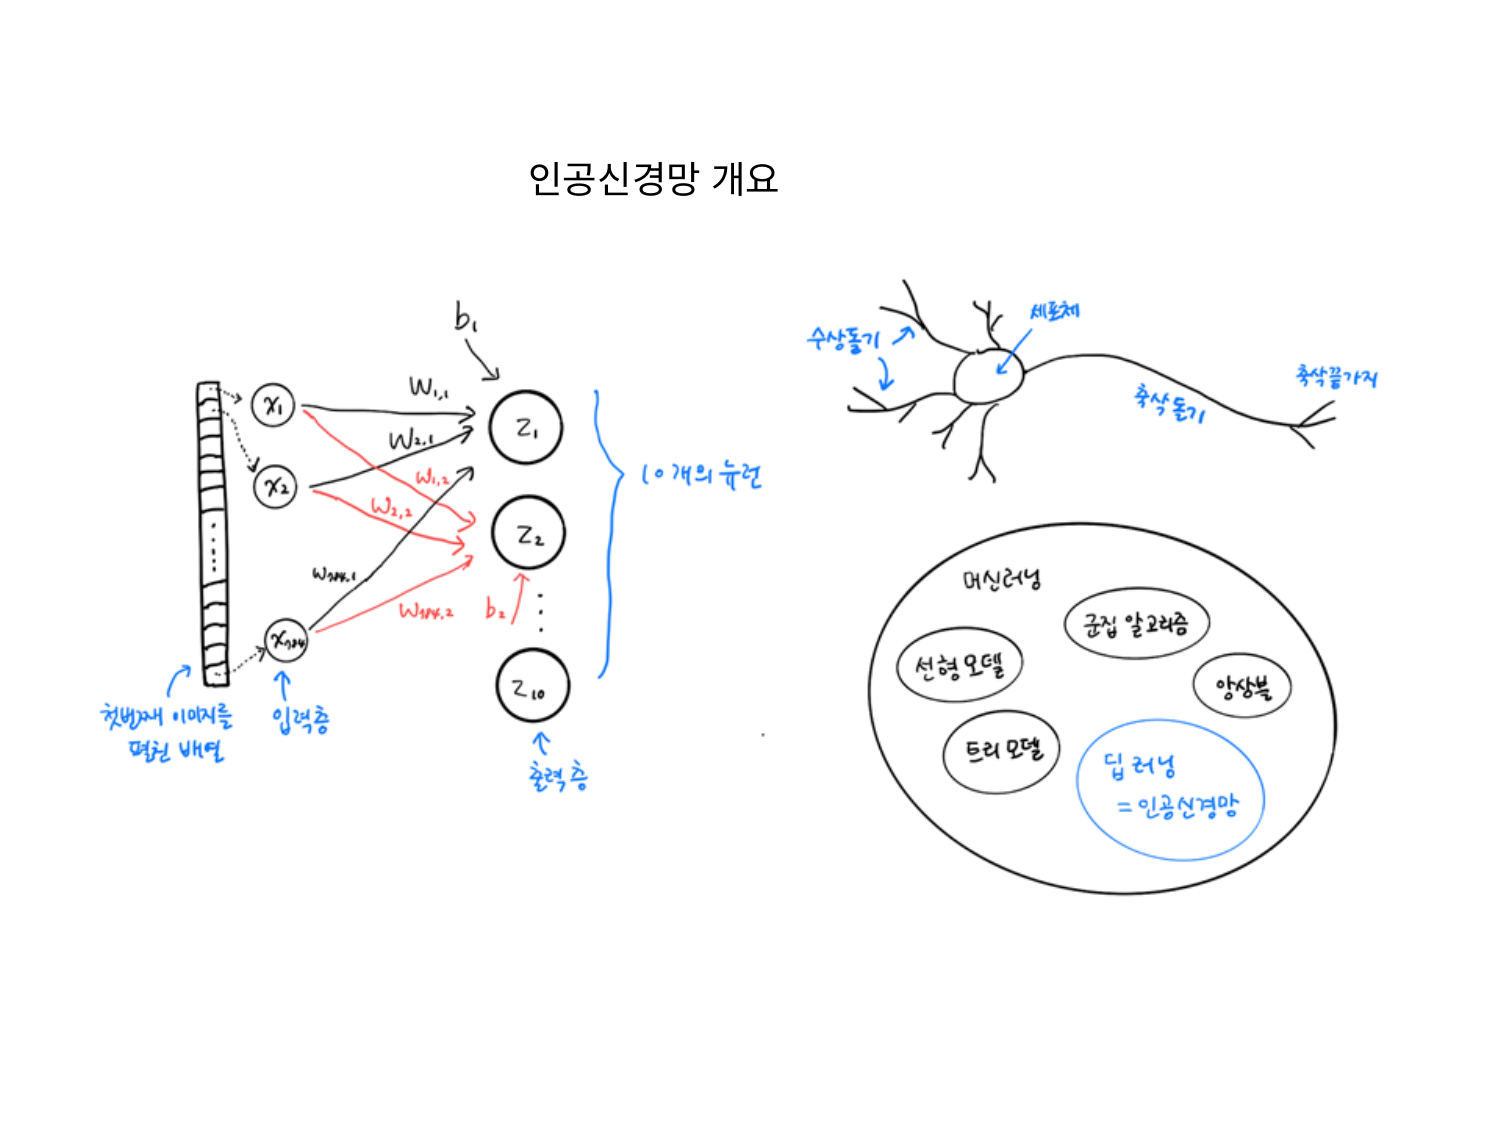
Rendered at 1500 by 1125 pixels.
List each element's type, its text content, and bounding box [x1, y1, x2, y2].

picture [83, 227, 1417, 898]
text_box 인공신경망 개요 [513, 148, 1046, 209]
